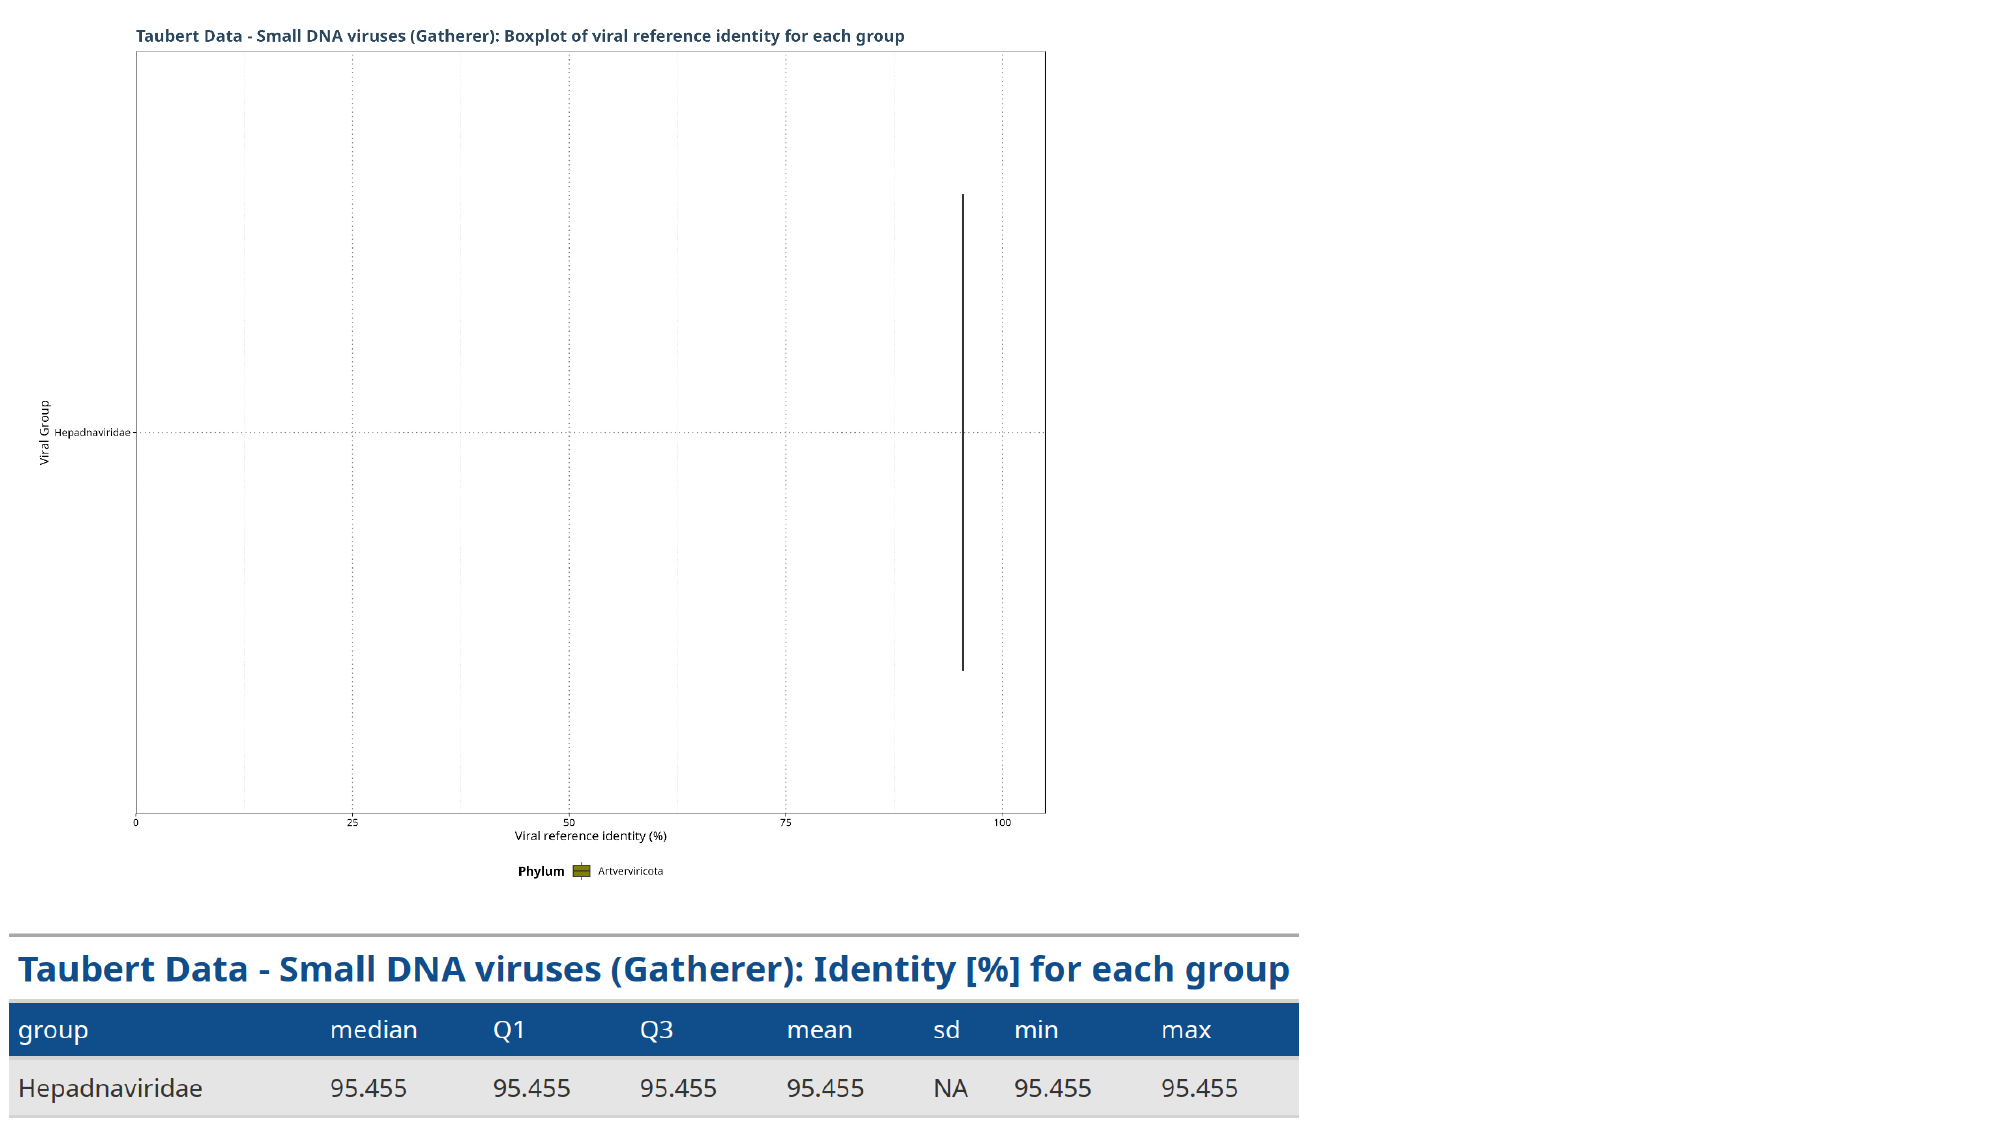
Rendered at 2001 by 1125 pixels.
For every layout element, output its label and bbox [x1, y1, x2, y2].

picture [0, 926, 1307, 1125]
picture [25, 15, 1060, 902]
